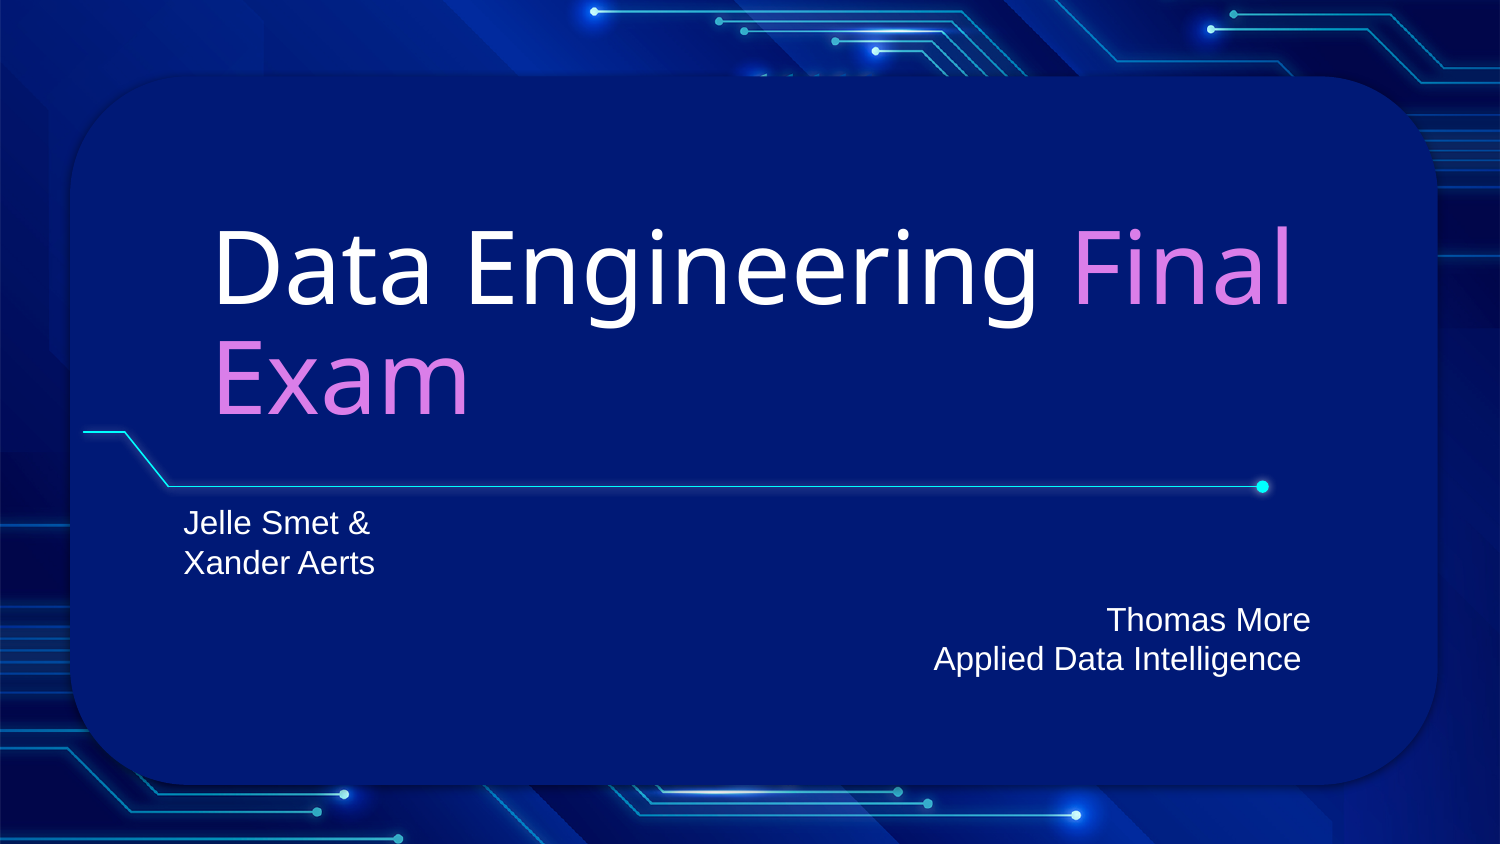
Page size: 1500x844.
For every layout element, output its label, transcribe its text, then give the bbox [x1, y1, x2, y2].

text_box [83, 431, 1263, 487]
text_box Jelle Smet & Xander Aerts [168, 494, 619, 638]
title Data Engineering Final Exam [195, 102, 1327, 452]
picture [0, 0, 1500, 844]
subtitle Thomas More Applied Data Intelligence [475, 582, 1327, 734]
